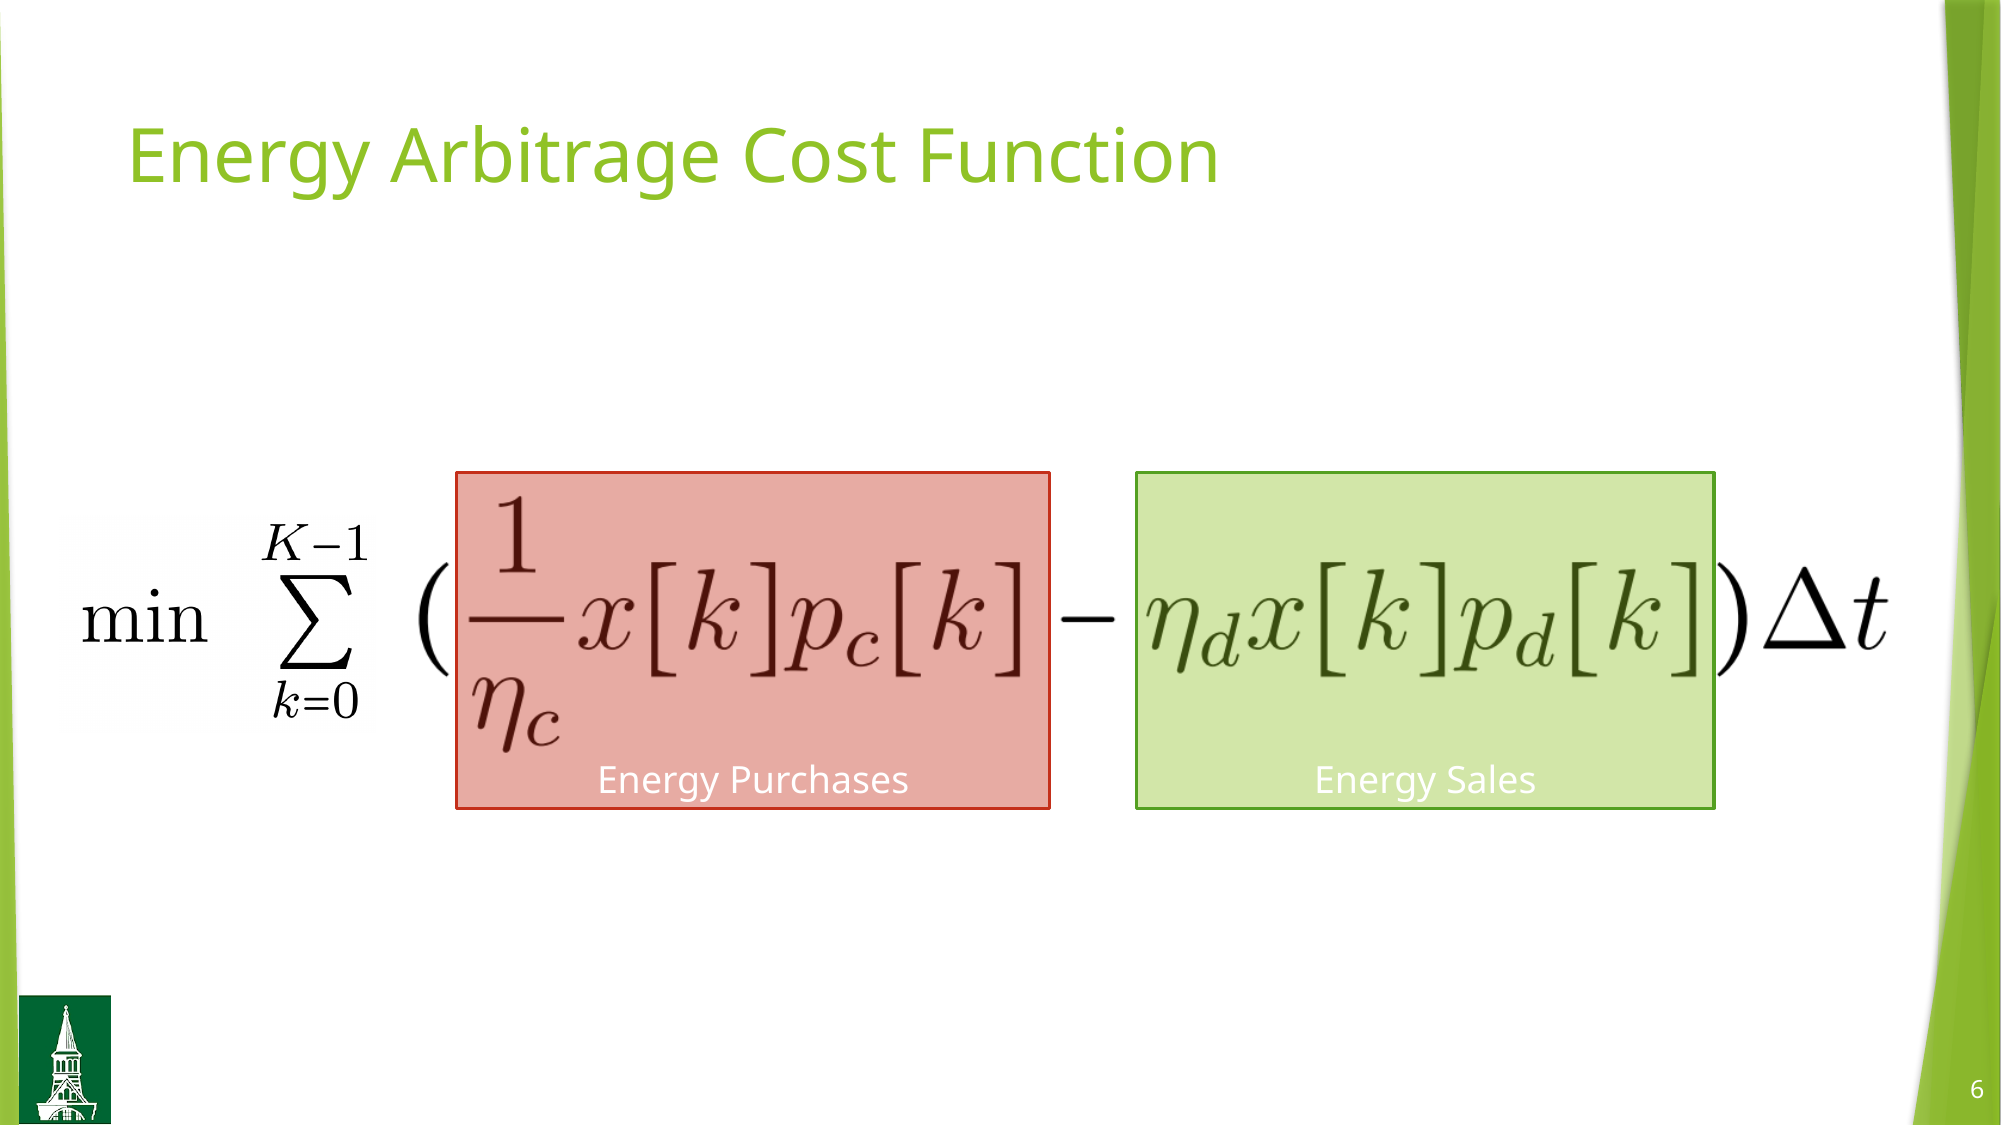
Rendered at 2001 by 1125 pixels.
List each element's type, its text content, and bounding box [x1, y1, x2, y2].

text_box Energy Sales [1135, 789, 1716, 810]
text_box Energy Purchases [455, 789, 1051, 810]
picture [19, 995, 111, 1125]
picture [58, 515, 376, 733]
slide_number 5 [1887, 1060, 2000, 1121]
picture [383, 470, 1942, 778]
title Energy Arbitrage Cost Function [111, 99, 1922, 317]
